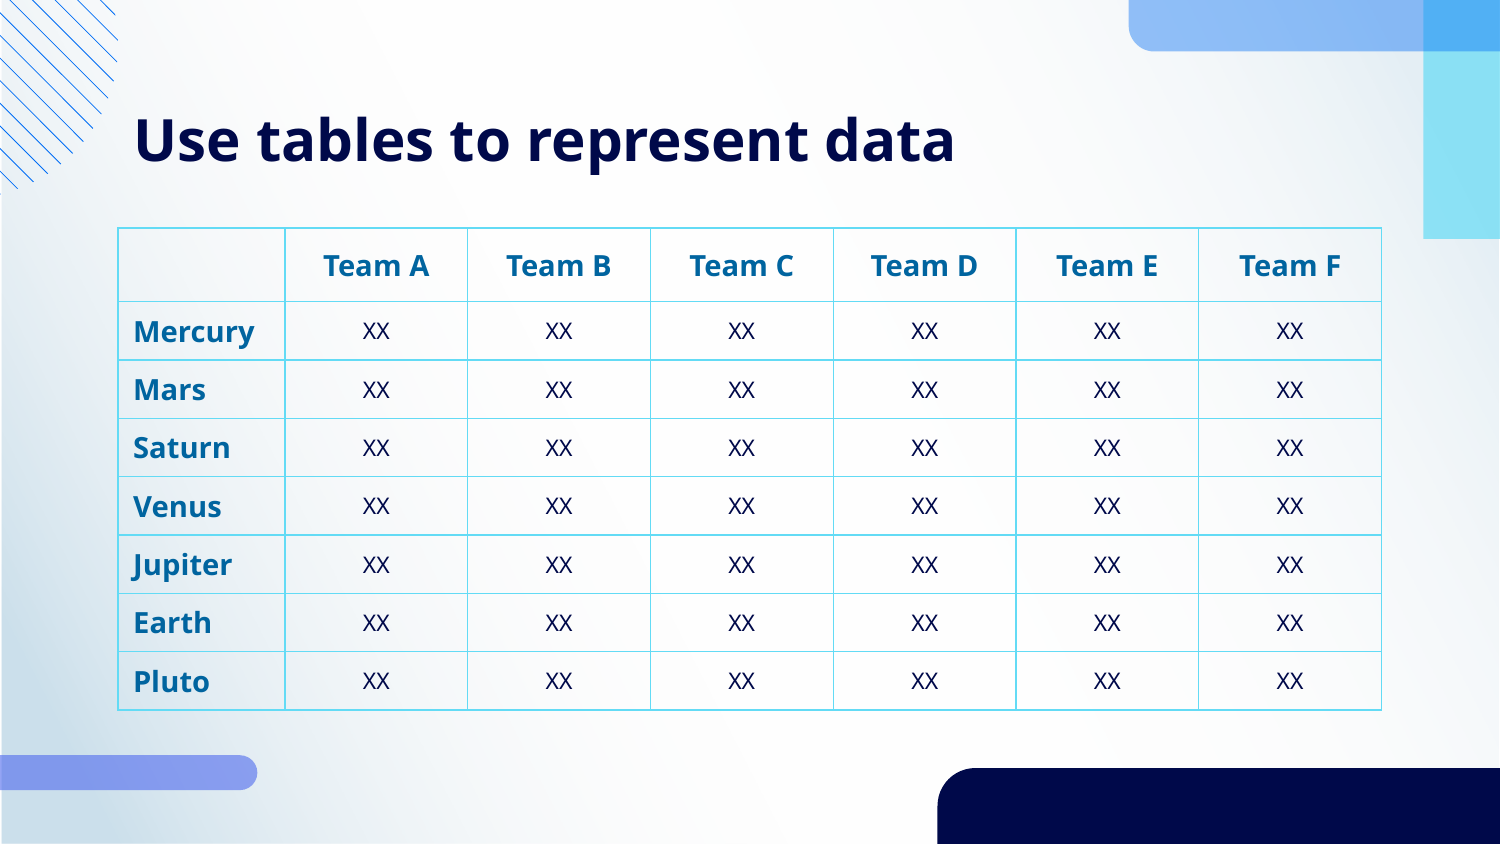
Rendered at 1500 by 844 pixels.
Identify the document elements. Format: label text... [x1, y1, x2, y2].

table_cell Earth [119, 594, 284, 651]
table_cell Mercury [119, 302, 284, 359]
table_cell XX [286, 536, 467, 593]
table_cell Mars [119, 361, 284, 418]
table_cell XX [651, 652, 833, 709]
table_cell XX [1199, 361, 1381, 418]
table_cell XX [286, 652, 467, 709]
table_cell XX [468, 419, 650, 476]
table_cell XX [286, 419, 467, 476]
table_header [119, 229, 284, 301]
table_header Team E [1017, 229, 1198, 301]
table_cell XX [651, 419, 833, 476]
table_cell XX [651, 594, 833, 651]
table_cell XX [651, 361, 833, 418]
table_cell XX [1017, 419, 1198, 476]
table_header Team B [468, 229, 650, 301]
table_header Team C [651, 229, 833, 301]
table_header Team A [286, 229, 467, 301]
table_cell Jupiter [119, 536, 284, 593]
table_cell XX [1199, 536, 1381, 593]
table_cell XX [468, 361, 650, 418]
table_cell XX [286, 361, 467, 418]
table_cell XX [1017, 652, 1198, 709]
table_cell XX [1199, 594, 1381, 651]
table_cell XX [834, 477, 1015, 534]
table_header Team D [834, 229, 1015, 301]
table_cell XX [834, 419, 1015, 476]
table_cell Pluto [119, 652, 284, 709]
picture [1, 0, 1499, 844]
table_cell XX [651, 477, 833, 534]
table_cell XX [468, 302, 650, 359]
table_cell Venus [119, 477, 284, 534]
title Use tables to represent data [118, 88, 1382, 183]
table_cell XX [1199, 419, 1381, 476]
table_cell XX [286, 477, 467, 534]
table_cell XX [834, 302, 1015, 359]
table_cell Saturn [119, 419, 284, 476]
table_cell XX [834, 594, 1015, 651]
table_cell XX [834, 652, 1015, 709]
table_cell XX [1017, 536, 1198, 593]
table_cell XX [1017, 361, 1198, 418]
table_cell XX [1017, 594, 1198, 651]
table_cell XX [1199, 302, 1381, 359]
table_cell XX [468, 536, 650, 593]
table_cell XX [834, 536, 1015, 593]
table_cell XX [651, 536, 833, 593]
table_cell XX [286, 594, 467, 651]
table_cell XX [651, 302, 833, 359]
table_cell XX [834, 361, 1015, 418]
table_cell XX [468, 594, 650, 651]
table_cell XX [1017, 302, 1198, 359]
table_cell XX [1199, 652, 1381, 709]
table_cell XX [1017, 477, 1198, 534]
table_cell XX [468, 477, 650, 534]
table_cell XX [1199, 477, 1381, 534]
table_header Team F [1199, 229, 1381, 301]
table_cell XX [286, 302, 467, 359]
table_cell XX [468, 652, 650, 709]
